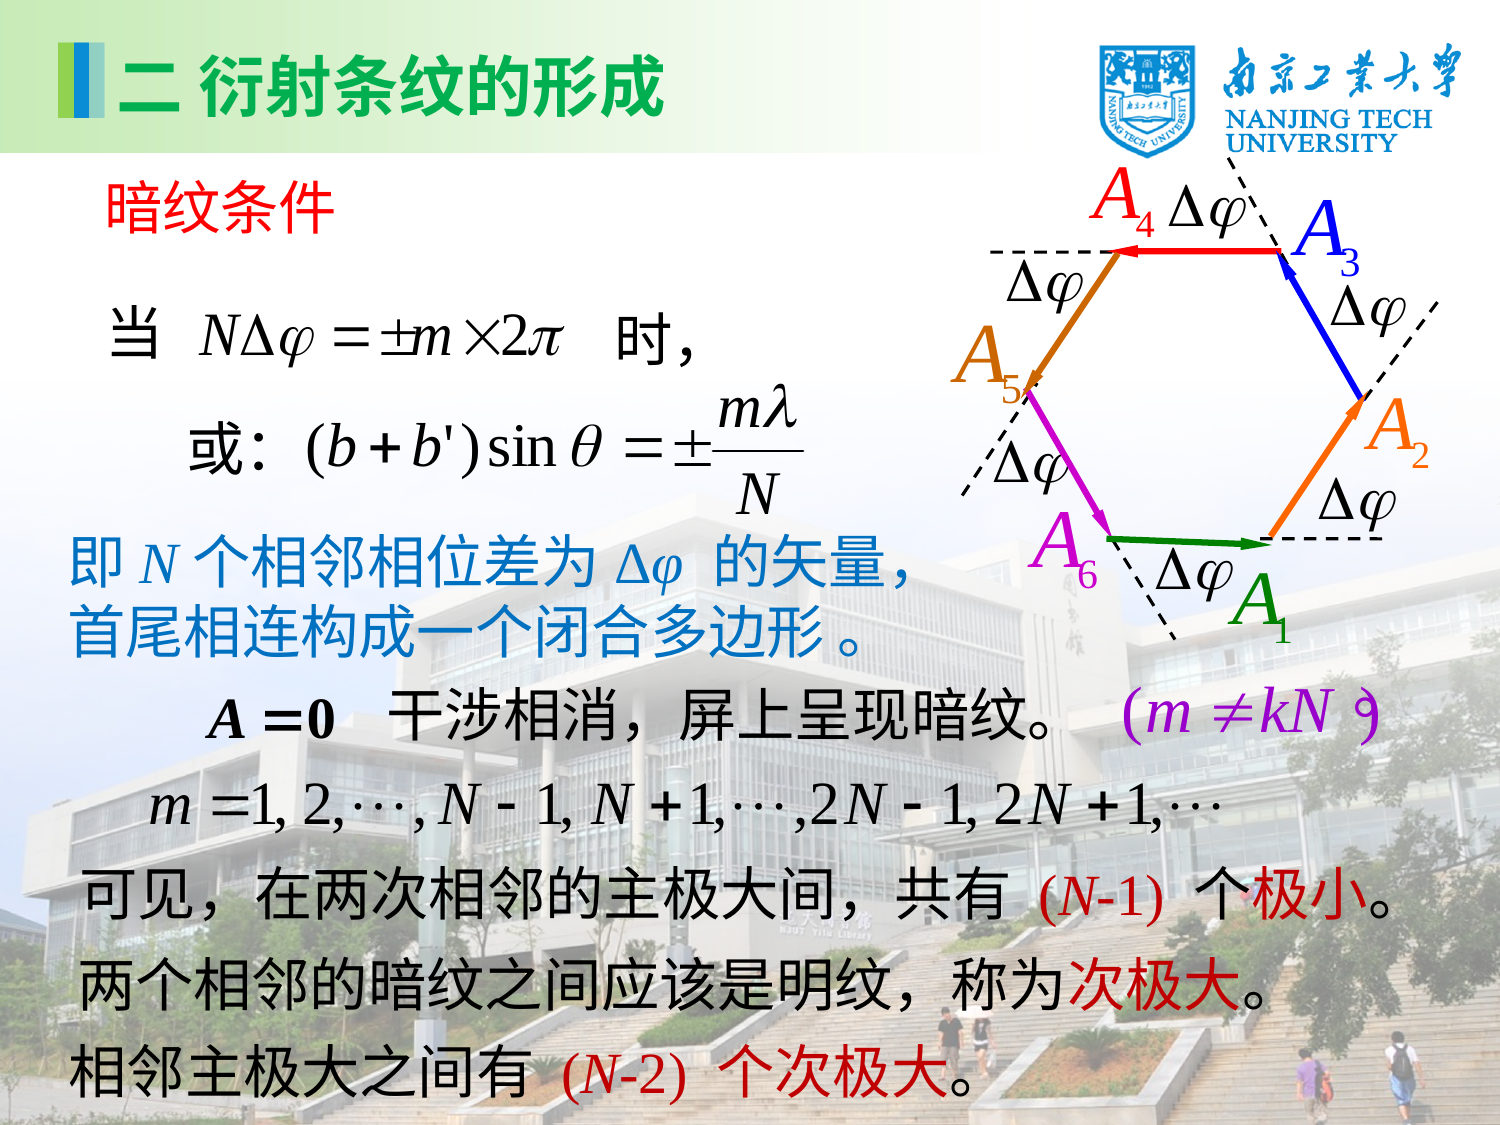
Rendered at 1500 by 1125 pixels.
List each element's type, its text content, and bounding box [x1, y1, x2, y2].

text_box 可见，在两次相邻的主极大间，共有 (N-1) 个极小。 [64, 849, 1458, 935]
text_box 暗纹条件 [89, 163, 353, 249]
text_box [1112, 672, 1392, 761]
text_box 二 衍射条纹的形成 [74, 37, 763, 133]
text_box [138, 767, 1233, 851]
text_box 即N个相邻相位差为Δφ 的矢量，首尾相连构成一个闭合多边形 。 [52, 517, 987, 673]
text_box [194, 684, 348, 754]
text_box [170, 367, 816, 529]
text_box 相邻主极大之间有 (N-2) 个次极大。 [53, 1027, 1023, 1113]
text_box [941, 145, 1438, 652]
picture [0, 0, 1500, 1125]
text_box 两个相邻的暗纹之间应该是明纹，称为次极大。 [62, 941, 1352, 1026]
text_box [90, 288, 801, 382]
text_box 干涉相消，屏上呈现暗纹。 [372, 670, 1129, 756]
